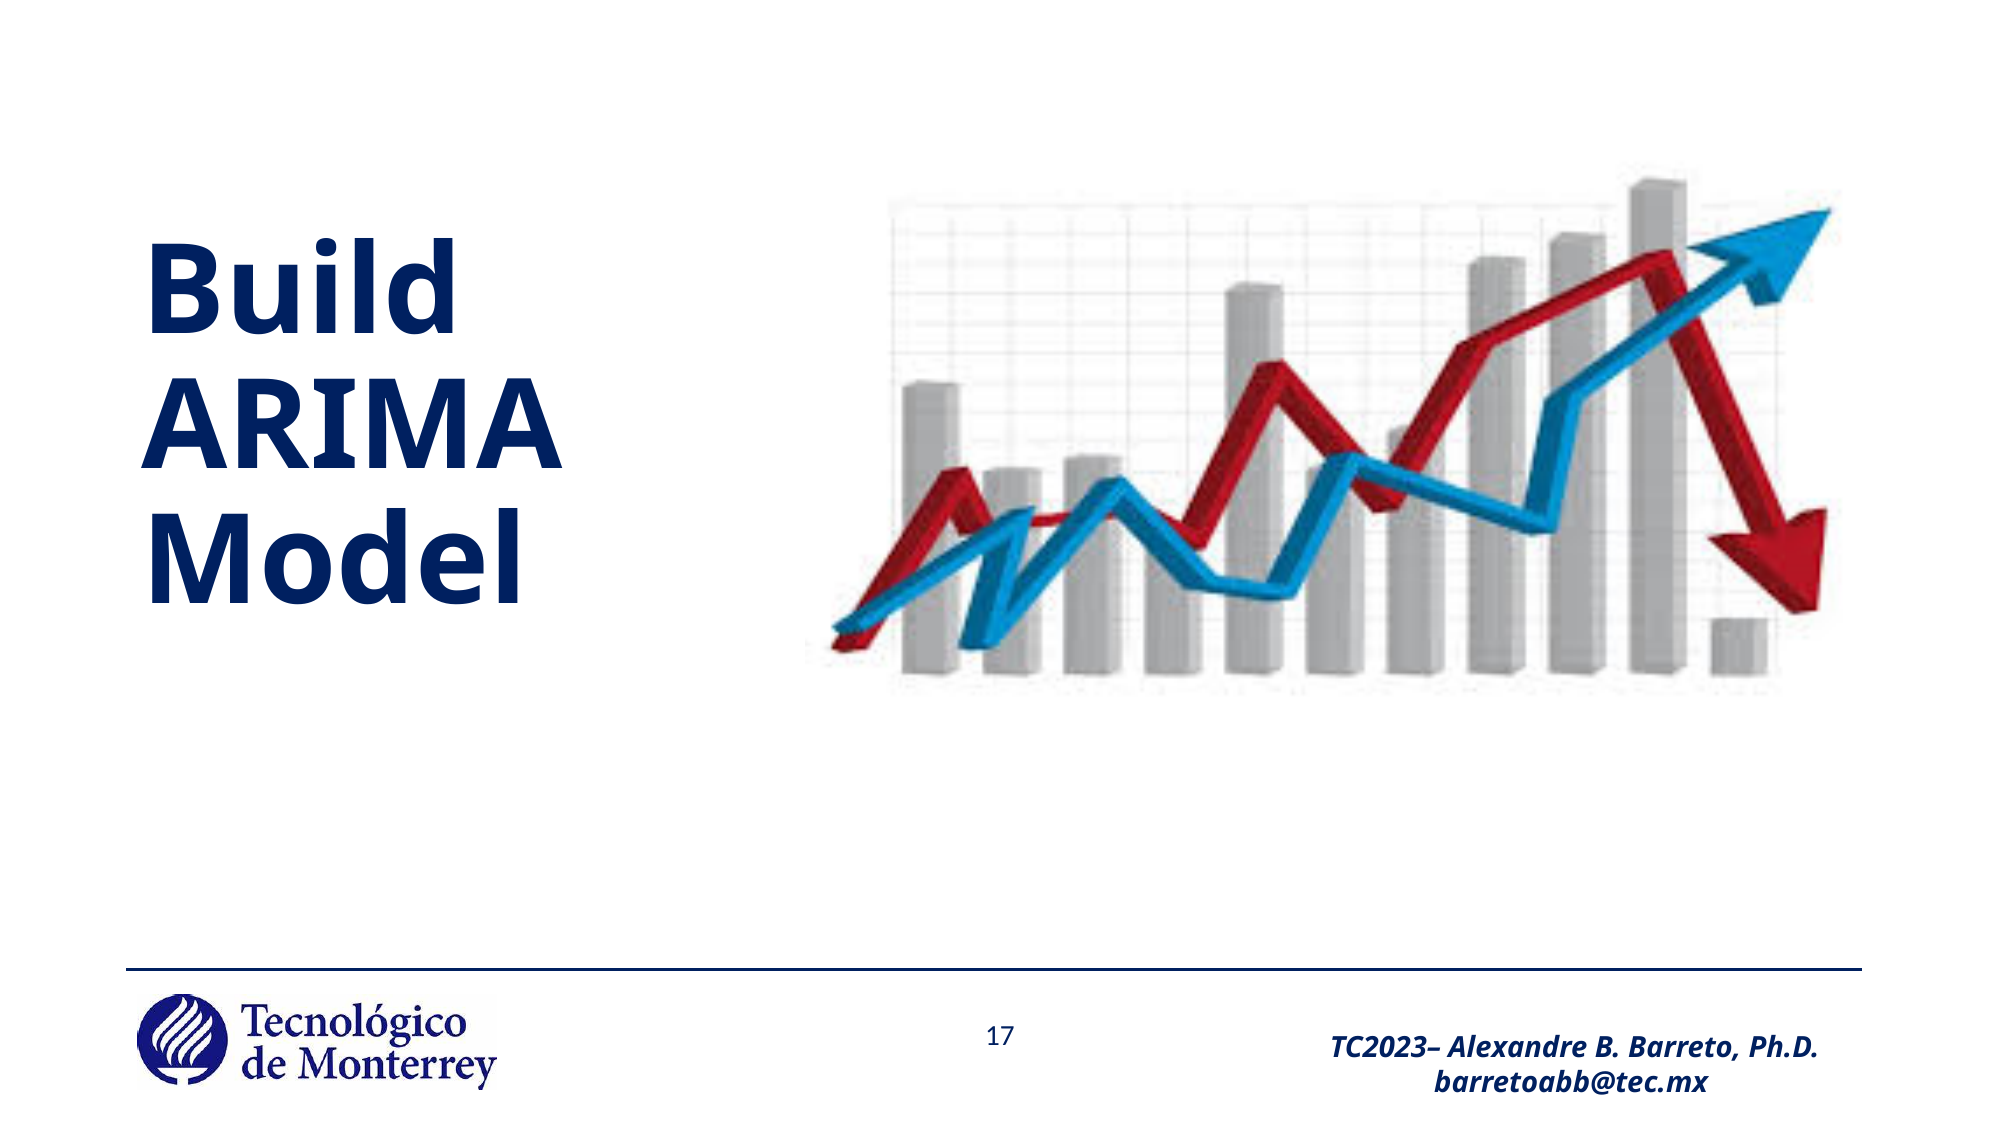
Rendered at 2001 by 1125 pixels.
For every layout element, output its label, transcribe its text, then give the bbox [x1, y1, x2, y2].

picture [137, 994, 497, 1090]
title Build ARIMA Model [126, 170, 805, 686]
picture [805, 135, 1860, 721]
